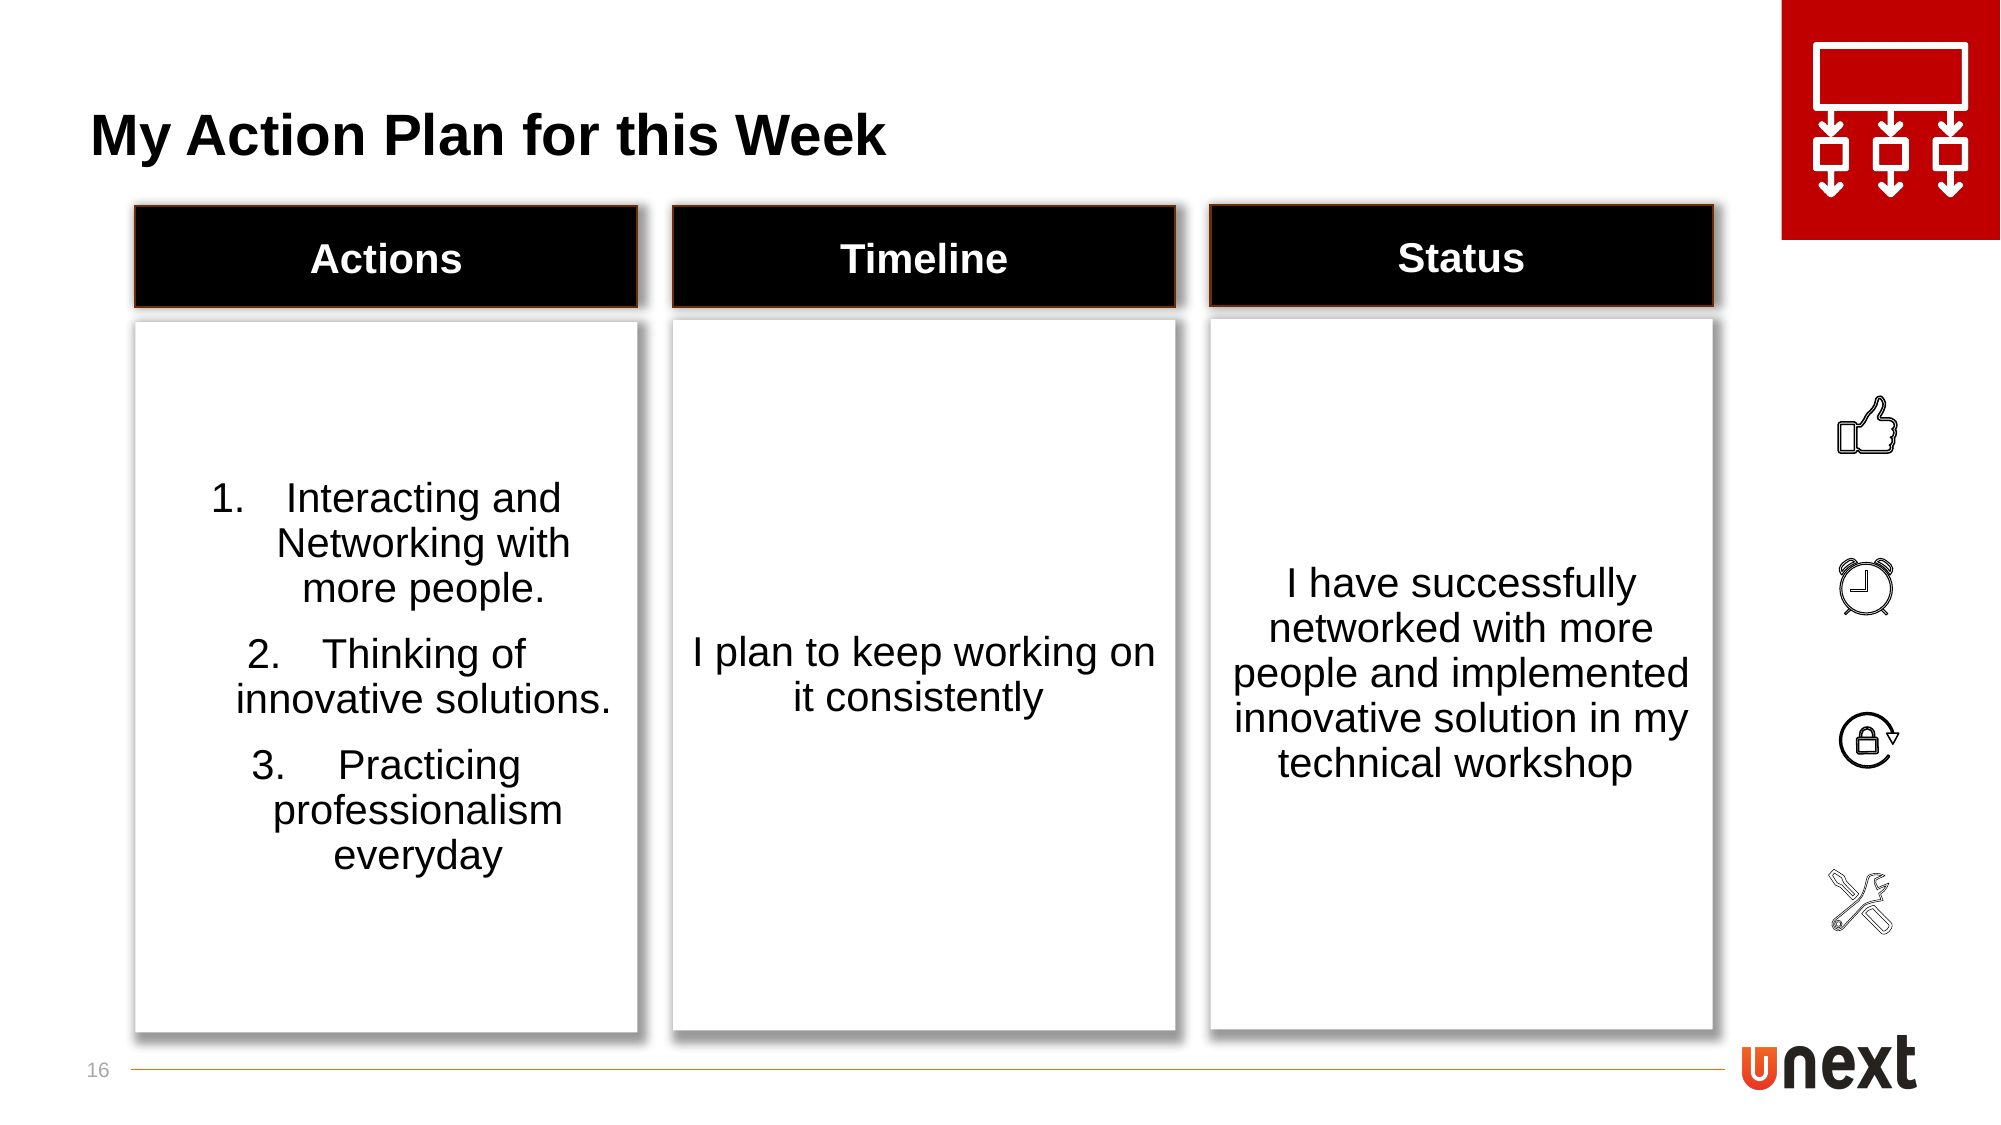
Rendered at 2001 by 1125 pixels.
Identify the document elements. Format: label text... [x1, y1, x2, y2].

text_box I have successfully networked with more people and implemented innovative solution in my technical workshop [1210, 319, 1713, 1030]
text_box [1798, 519, 1935, 656]
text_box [1798, 364, 1935, 500]
text_box Interacting and Networking with more people. Thinking of innovative solutions. Practicing professionalism everyday [135, 322, 638, 1033]
title My Action Plan for this Week [76, 78, 1804, 196]
text_box I plan to keep working on it consistently [673, 319, 1176, 1031]
picture [1804, 33, 1977, 207]
text_box Actions [134, 205, 638, 308]
slide_number 16 [48, 1047, 110, 1091]
text_box [1781, 0, 2000, 241]
picture [1742, 1035, 1917, 1090]
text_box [1793, 833, 1929, 969]
text_box Status [1209, 204, 1714, 307]
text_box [1798, 674, 1935, 810]
text_box Timeline [672, 205, 1176, 308]
